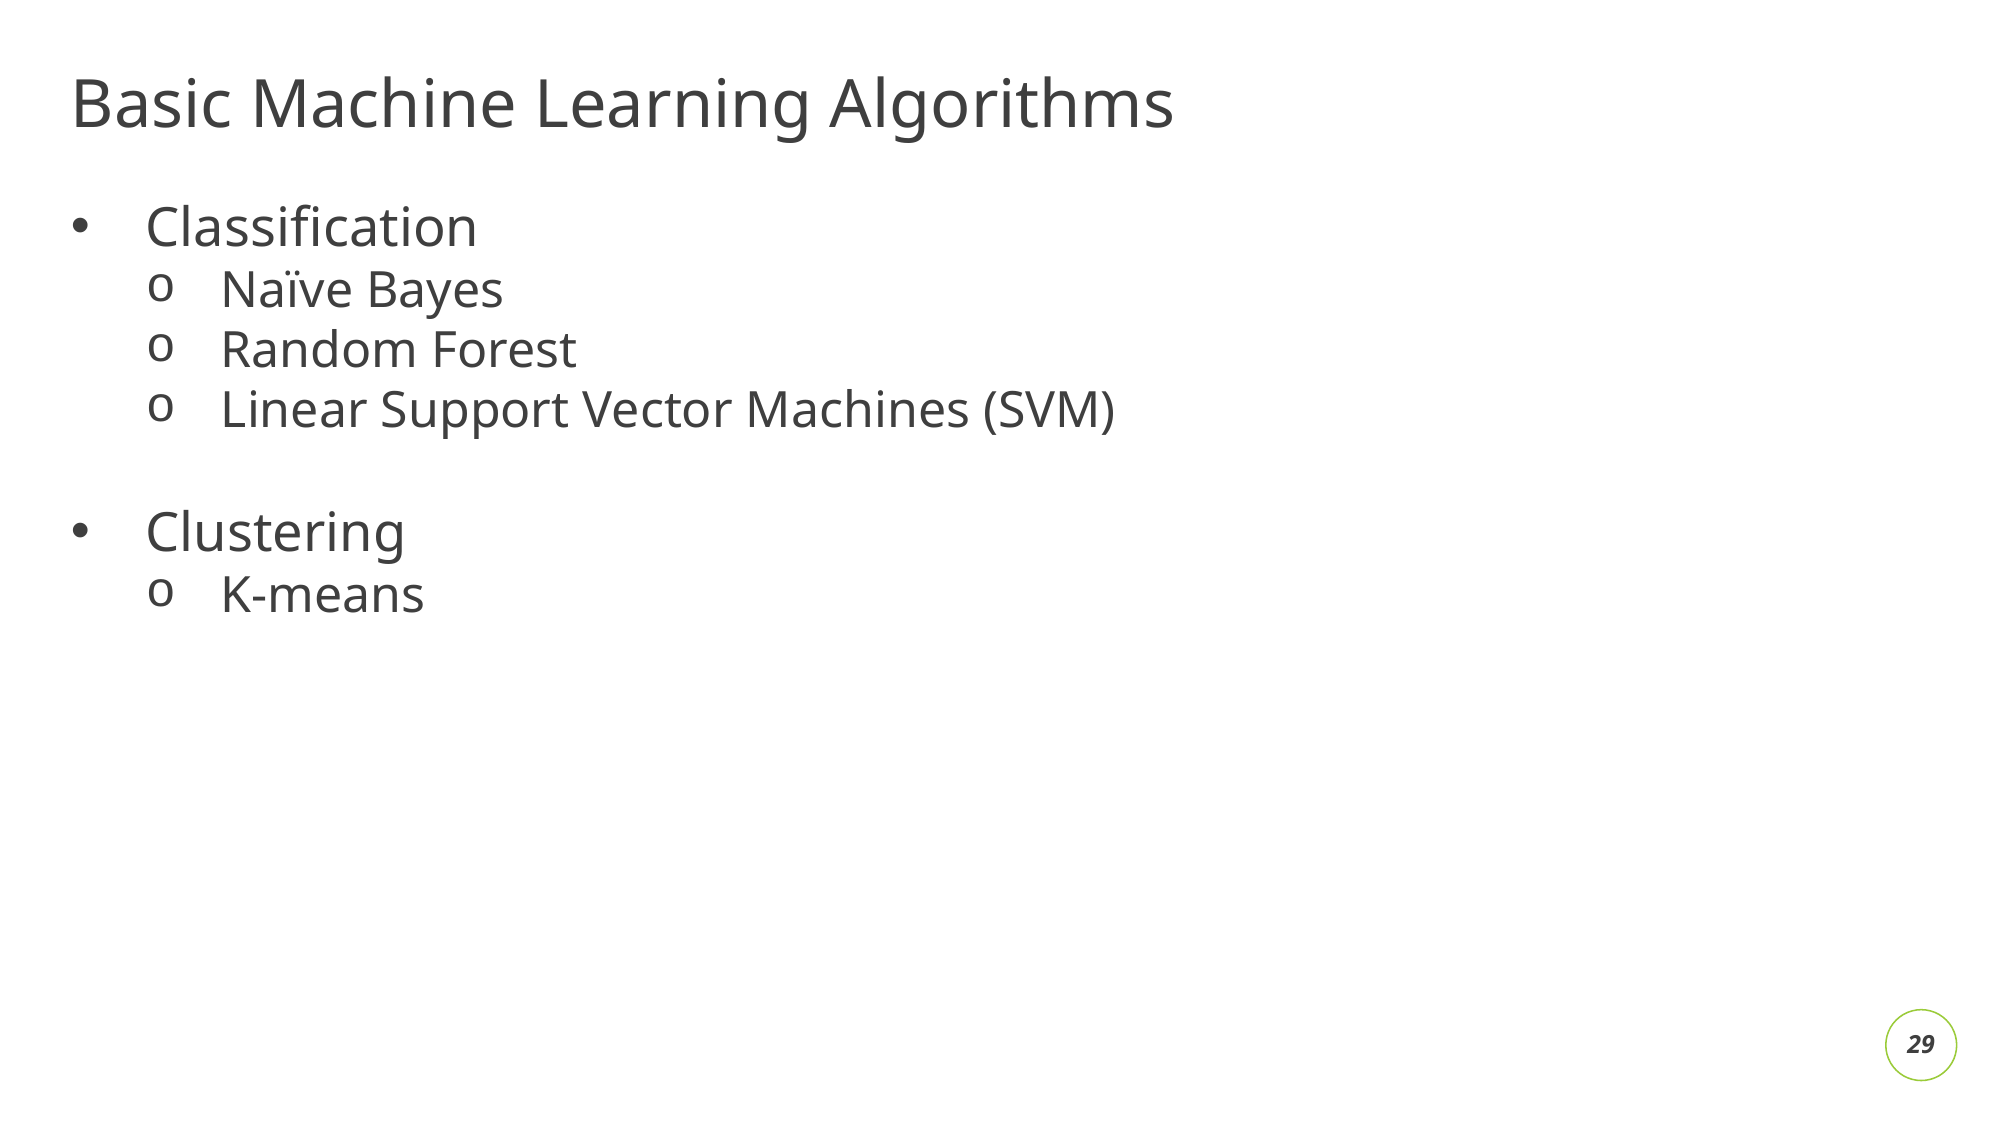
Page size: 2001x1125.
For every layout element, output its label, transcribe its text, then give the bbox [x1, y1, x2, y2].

slide_number ‹#› [1885, 1008, 1958, 1082]
title Basic Machine Learning Algorithms [70, 70, 1932, 142]
text_box Classification Naïve Bayes Random Forest Linear Support Vector Machines (SVM) Clustering K-means [70, 192, 1311, 628]
